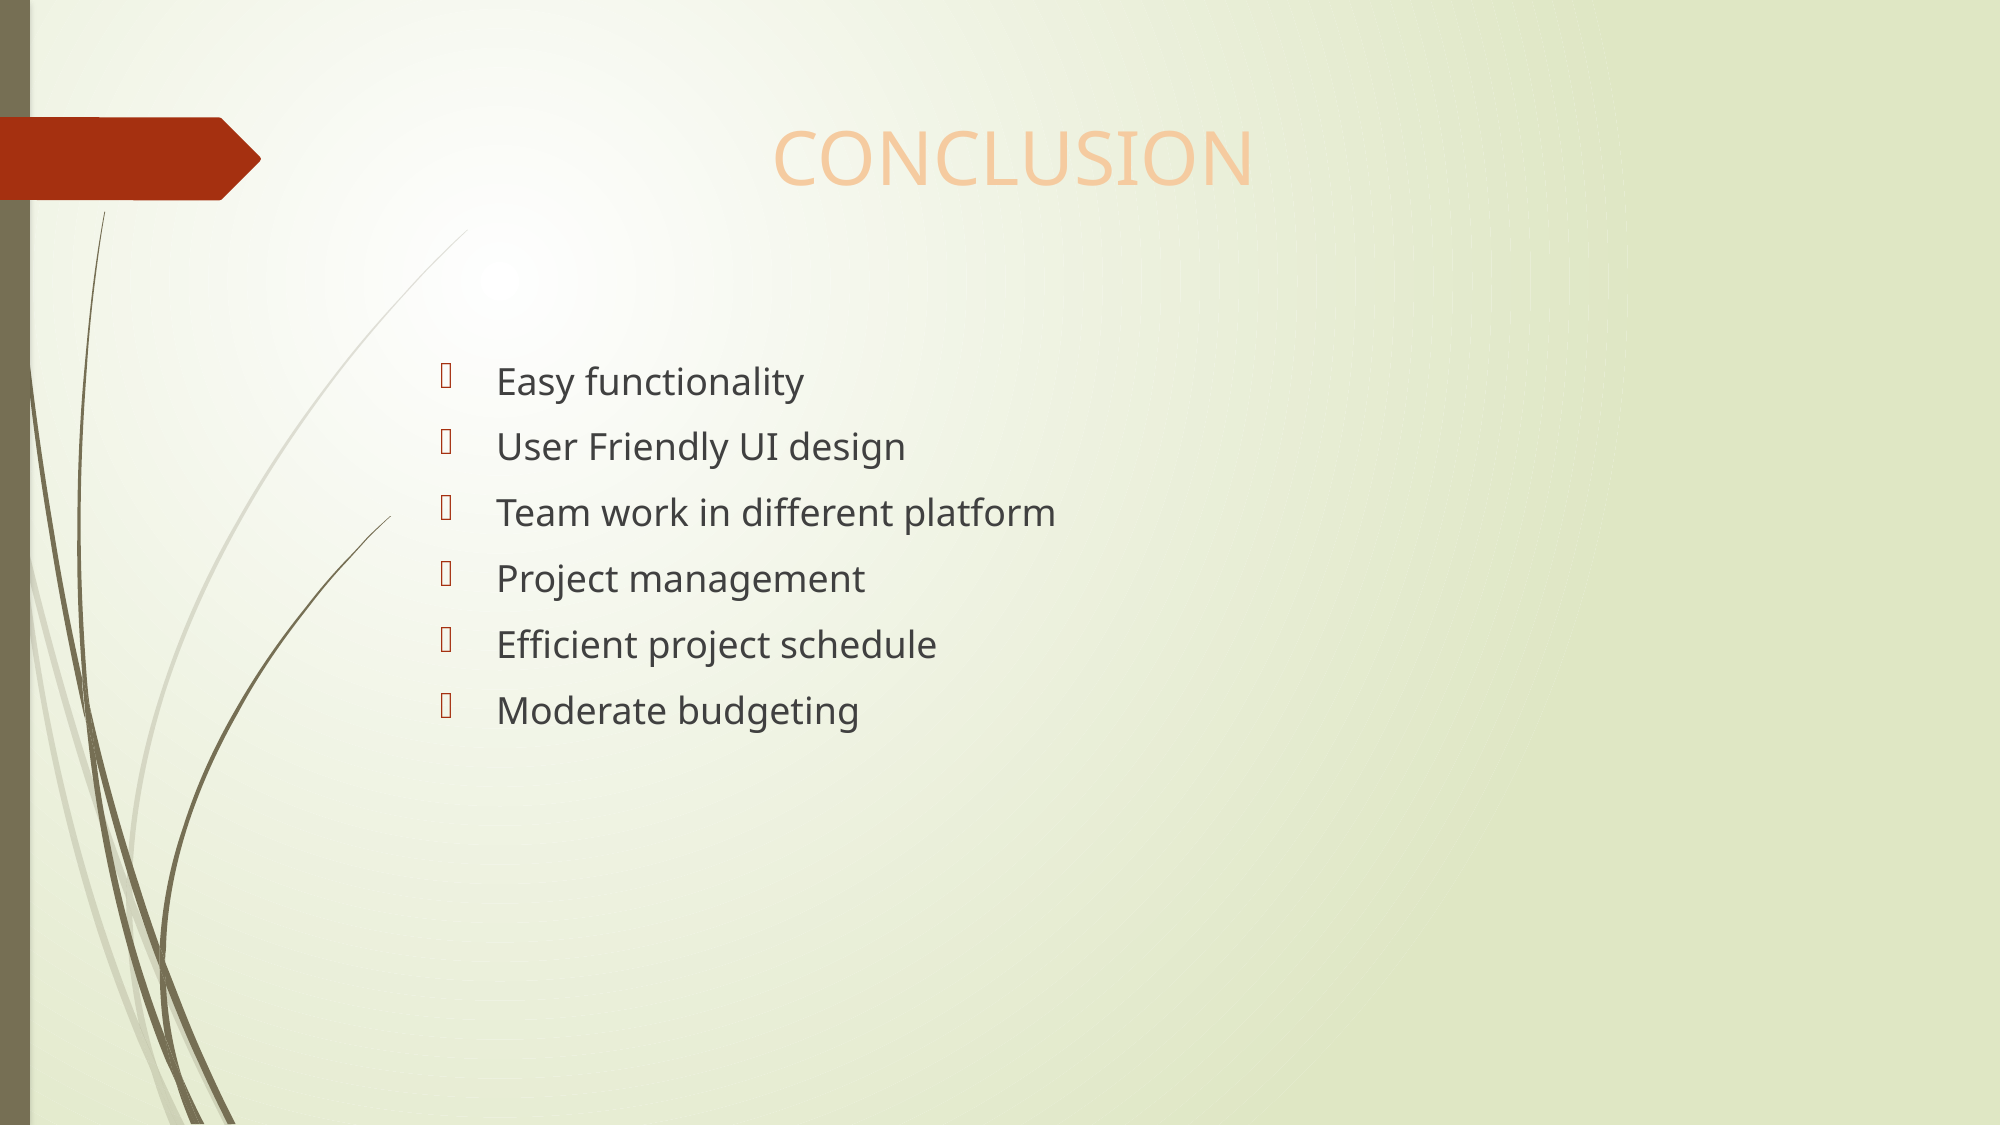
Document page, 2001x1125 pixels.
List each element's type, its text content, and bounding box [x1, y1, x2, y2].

list Easy functionality User Friendly UI design Team work in different platform Project management Efficient project schedule Moderate budgeting [424, 349, 1888, 971]
title CONCLUSION [425, 102, 1888, 258]
